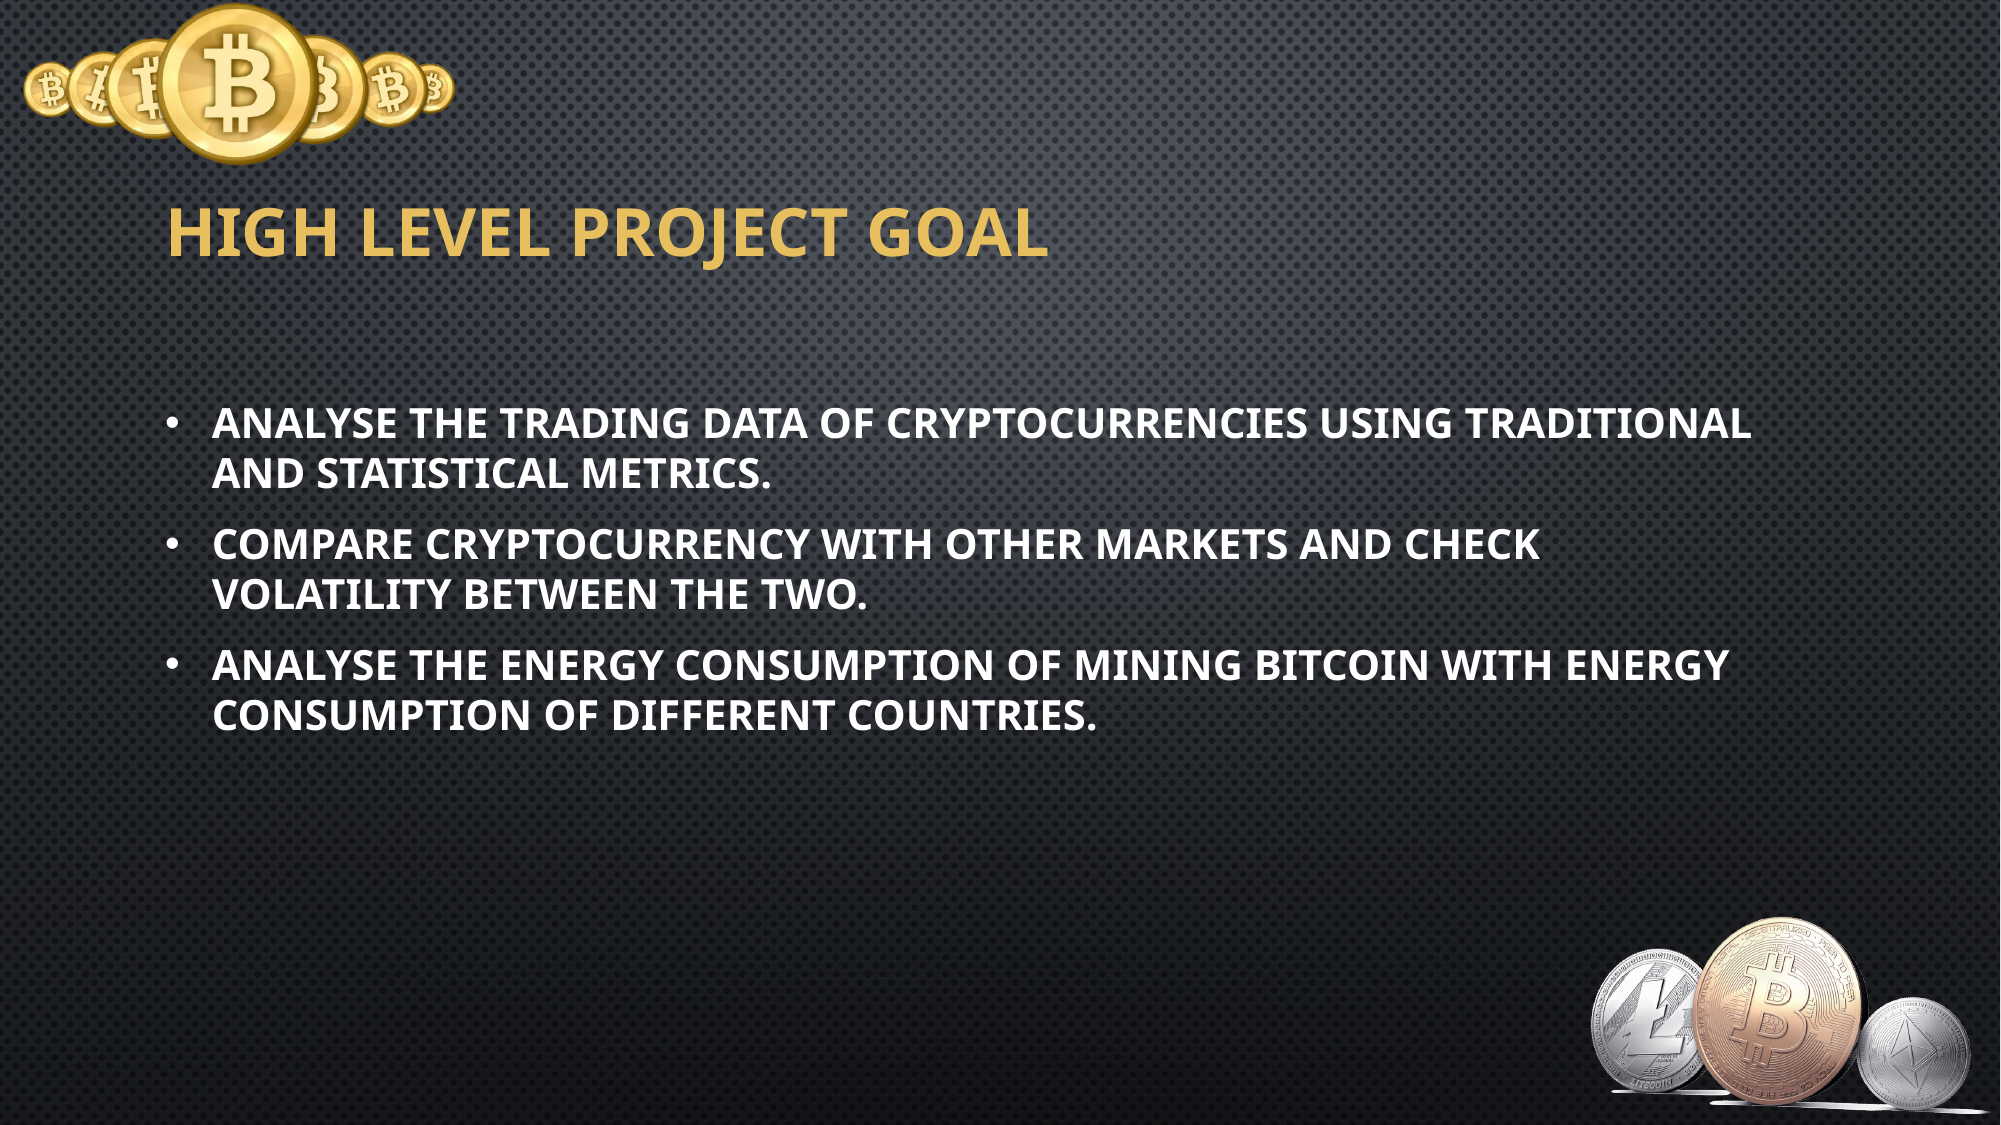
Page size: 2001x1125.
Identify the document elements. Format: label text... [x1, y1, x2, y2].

picture [0, 0, 480, 197]
picture [1589, 915, 1991, 1114]
list High level project goal Analyse the trading data of cryptocurrencies using traditional and statistical metrics. Compare cryptocurrency with other markets and check volatility between the two. Analyse the energy consumption of mining bitcoin with energy consumption of different countries. [150, 187, 1775, 1096]
